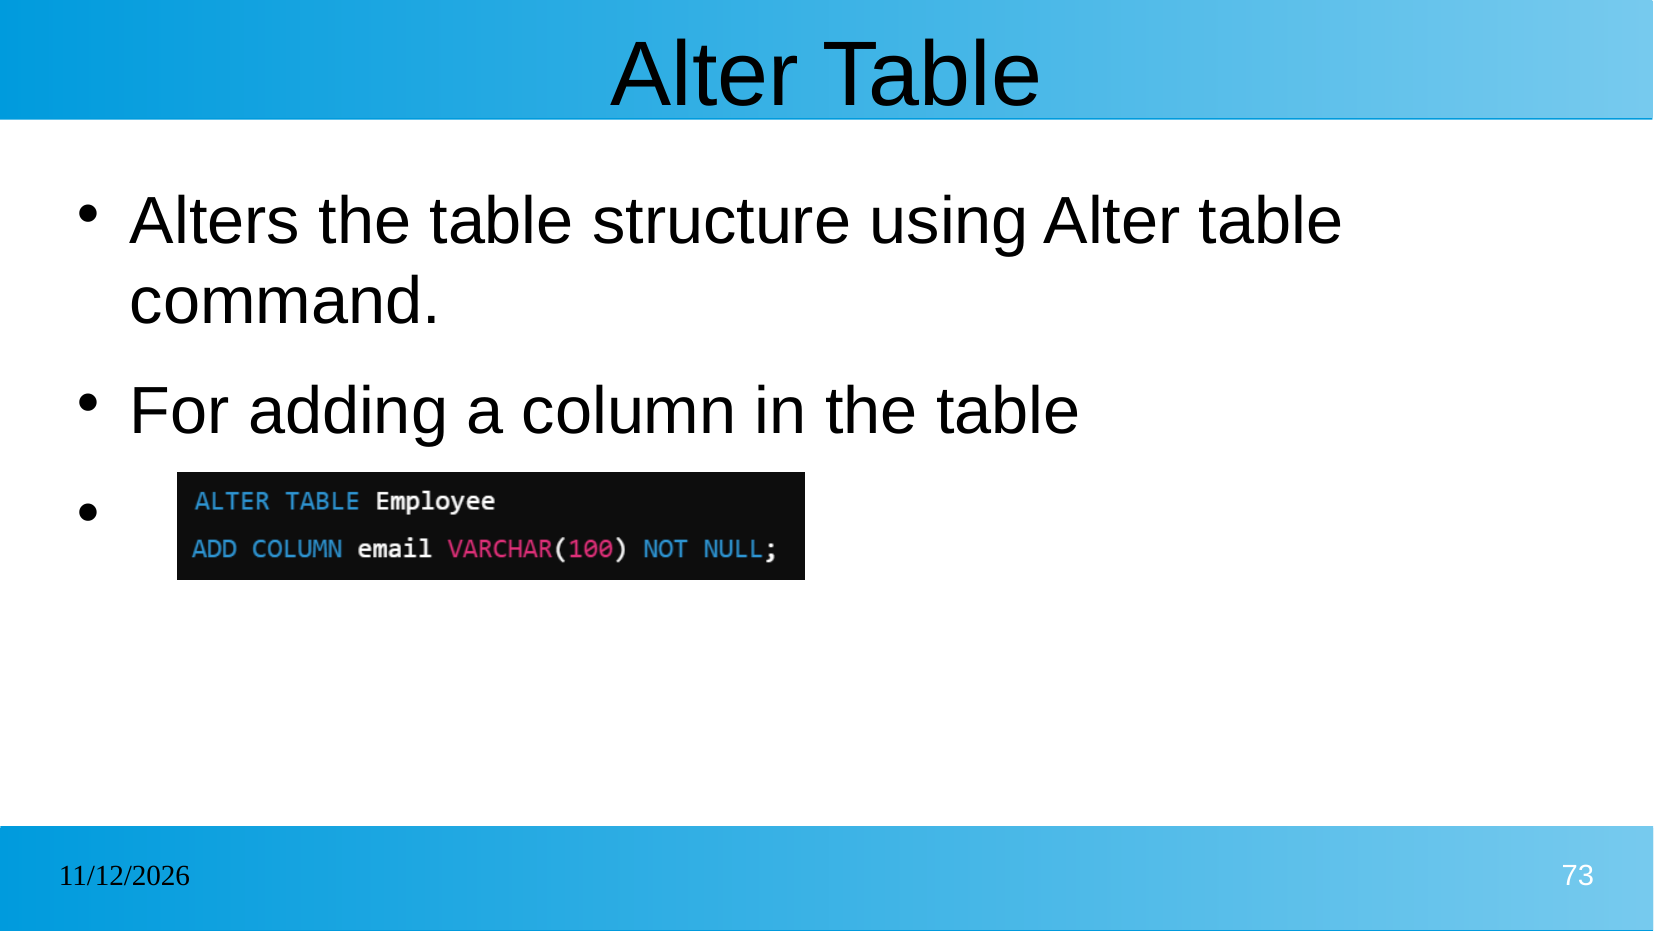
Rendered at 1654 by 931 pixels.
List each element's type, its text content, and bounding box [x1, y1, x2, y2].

title Alter Table [59, 29, 1595, 108]
list Alters the table structure using Alter table command. For adding a column in the table [59, 177, 1595, 768]
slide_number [59, 856, 443, 915]
slide_number 73 [1210, 856, 1595, 915]
picture [176, 472, 805, 580]
